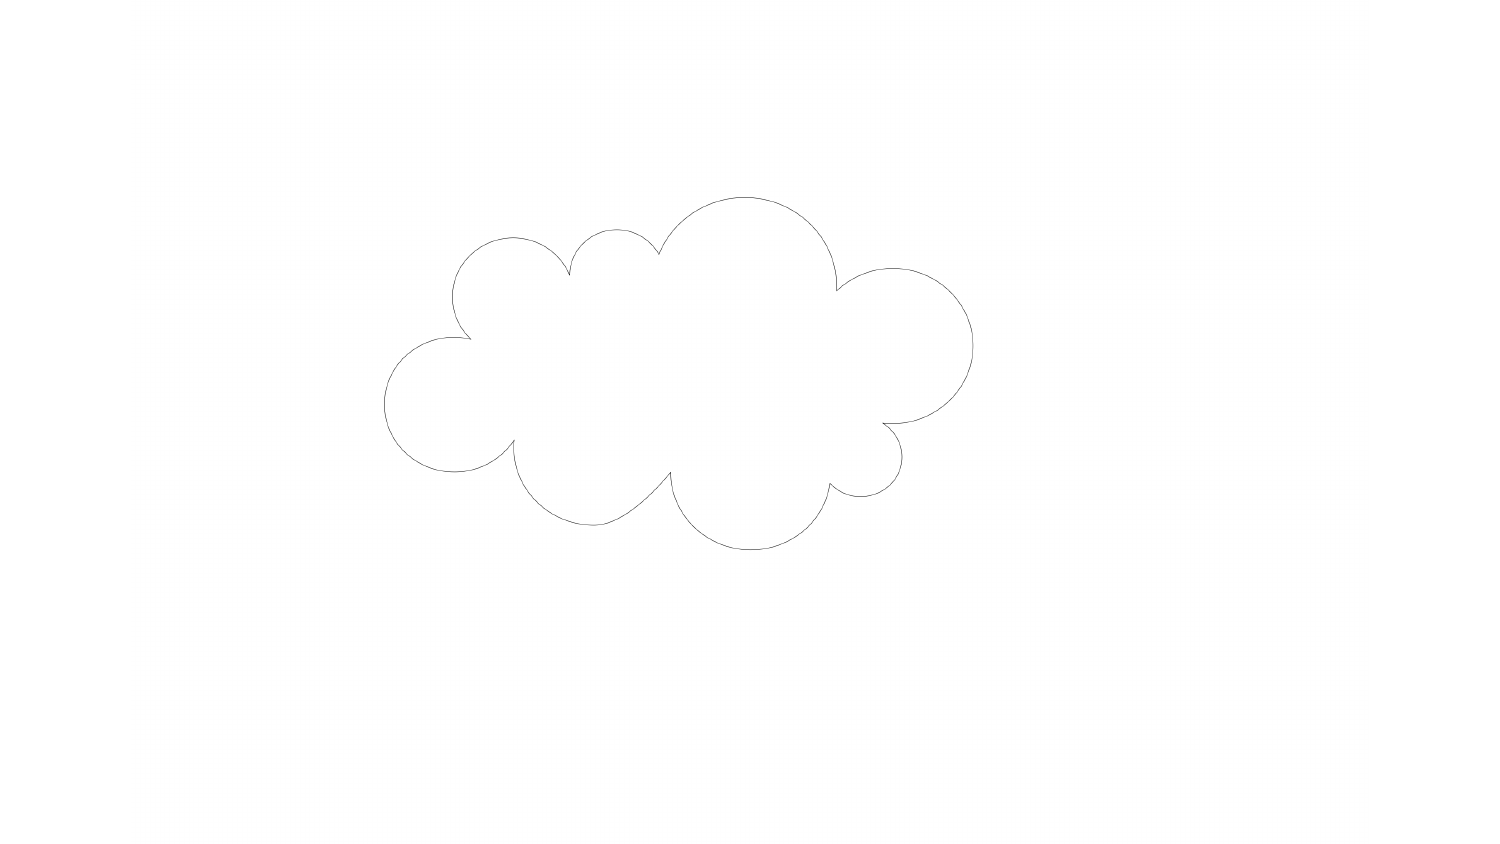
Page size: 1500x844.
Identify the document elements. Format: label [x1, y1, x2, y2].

picture [131, 0, 1369, 844]
